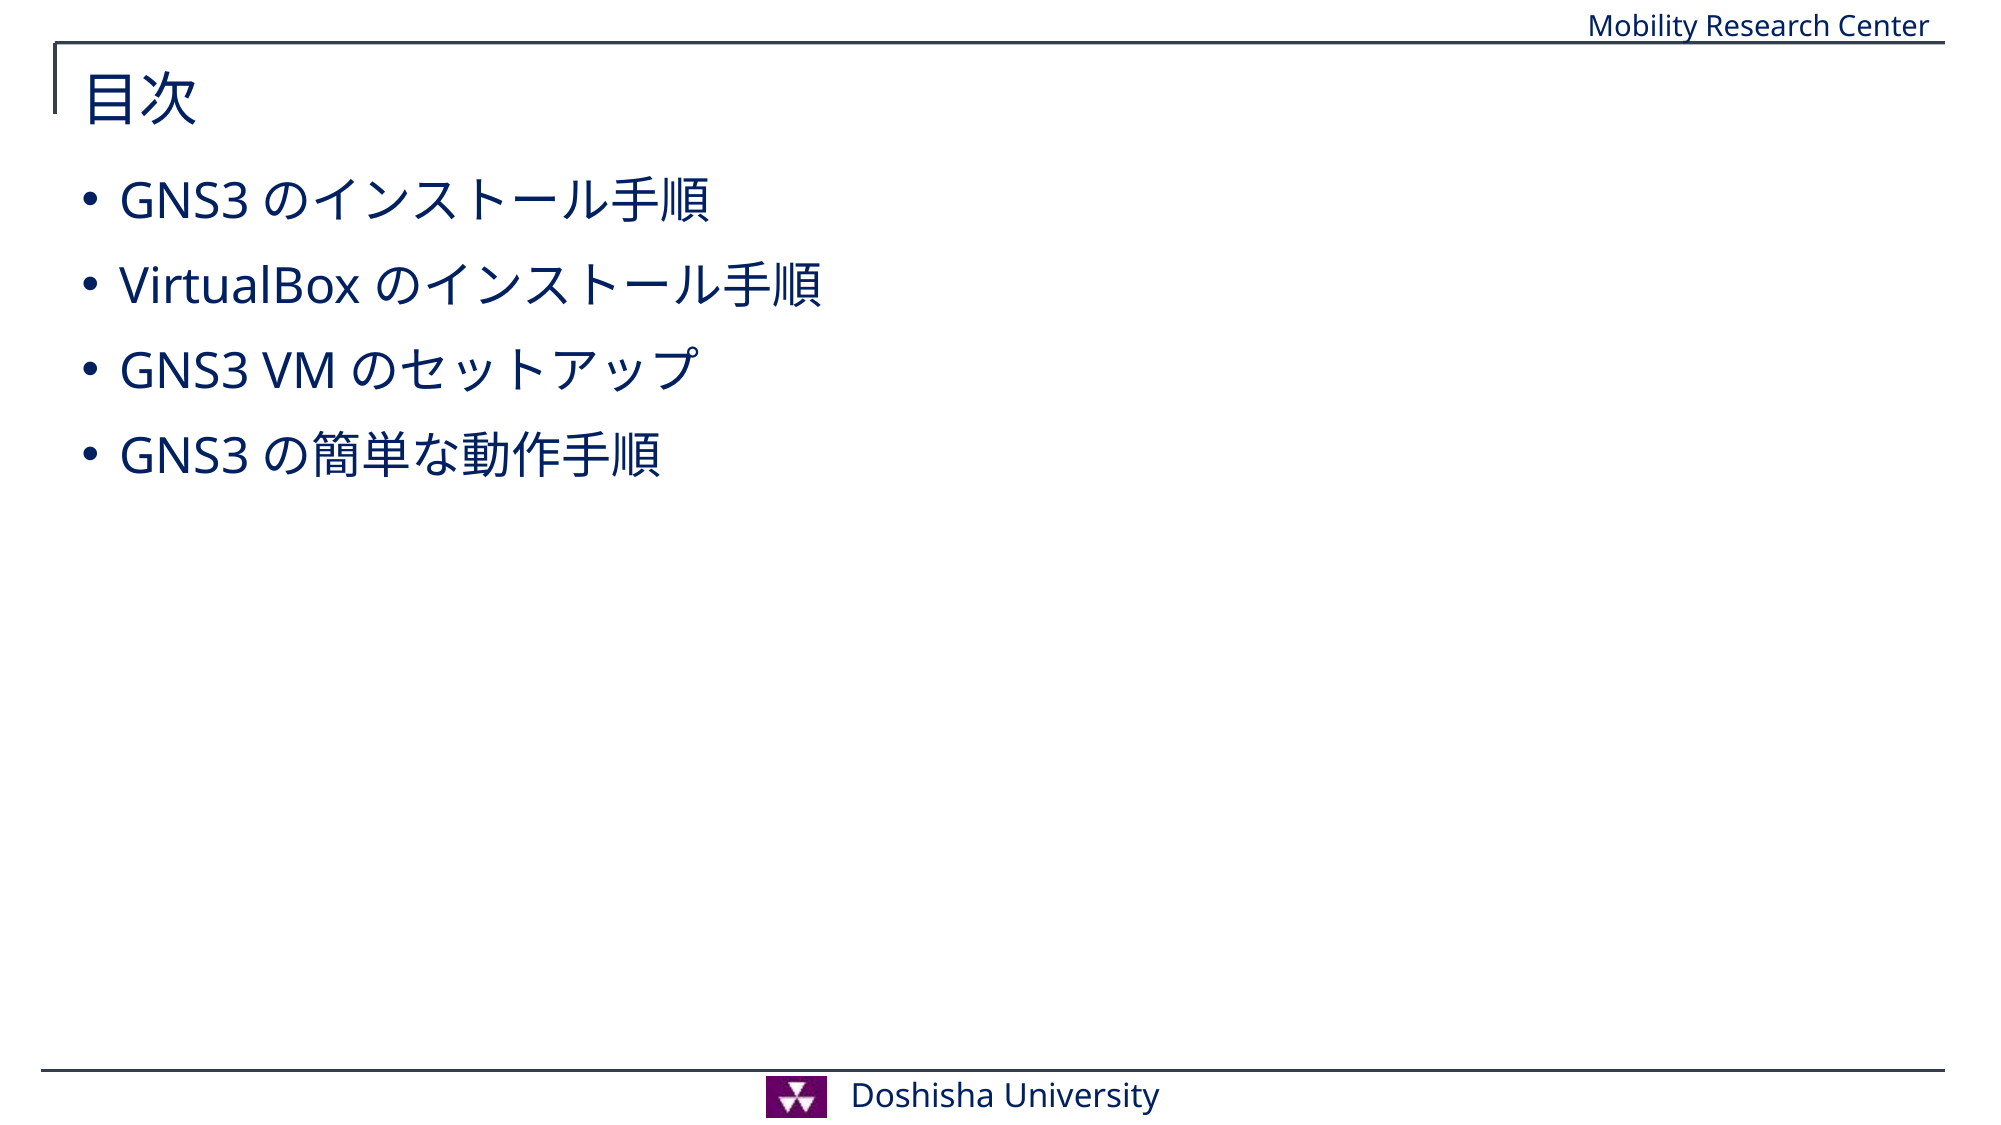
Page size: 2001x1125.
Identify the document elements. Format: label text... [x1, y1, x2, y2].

list GNS3のインストール手順 VirtualBoxのインストール手順 GNS3 VMのセットアップ GNS3の簡単な動作手順 [66, 160, 1945, 1071]
picture [766, 1076, 827, 1118]
title 目次 [66, 54, 1945, 149]
